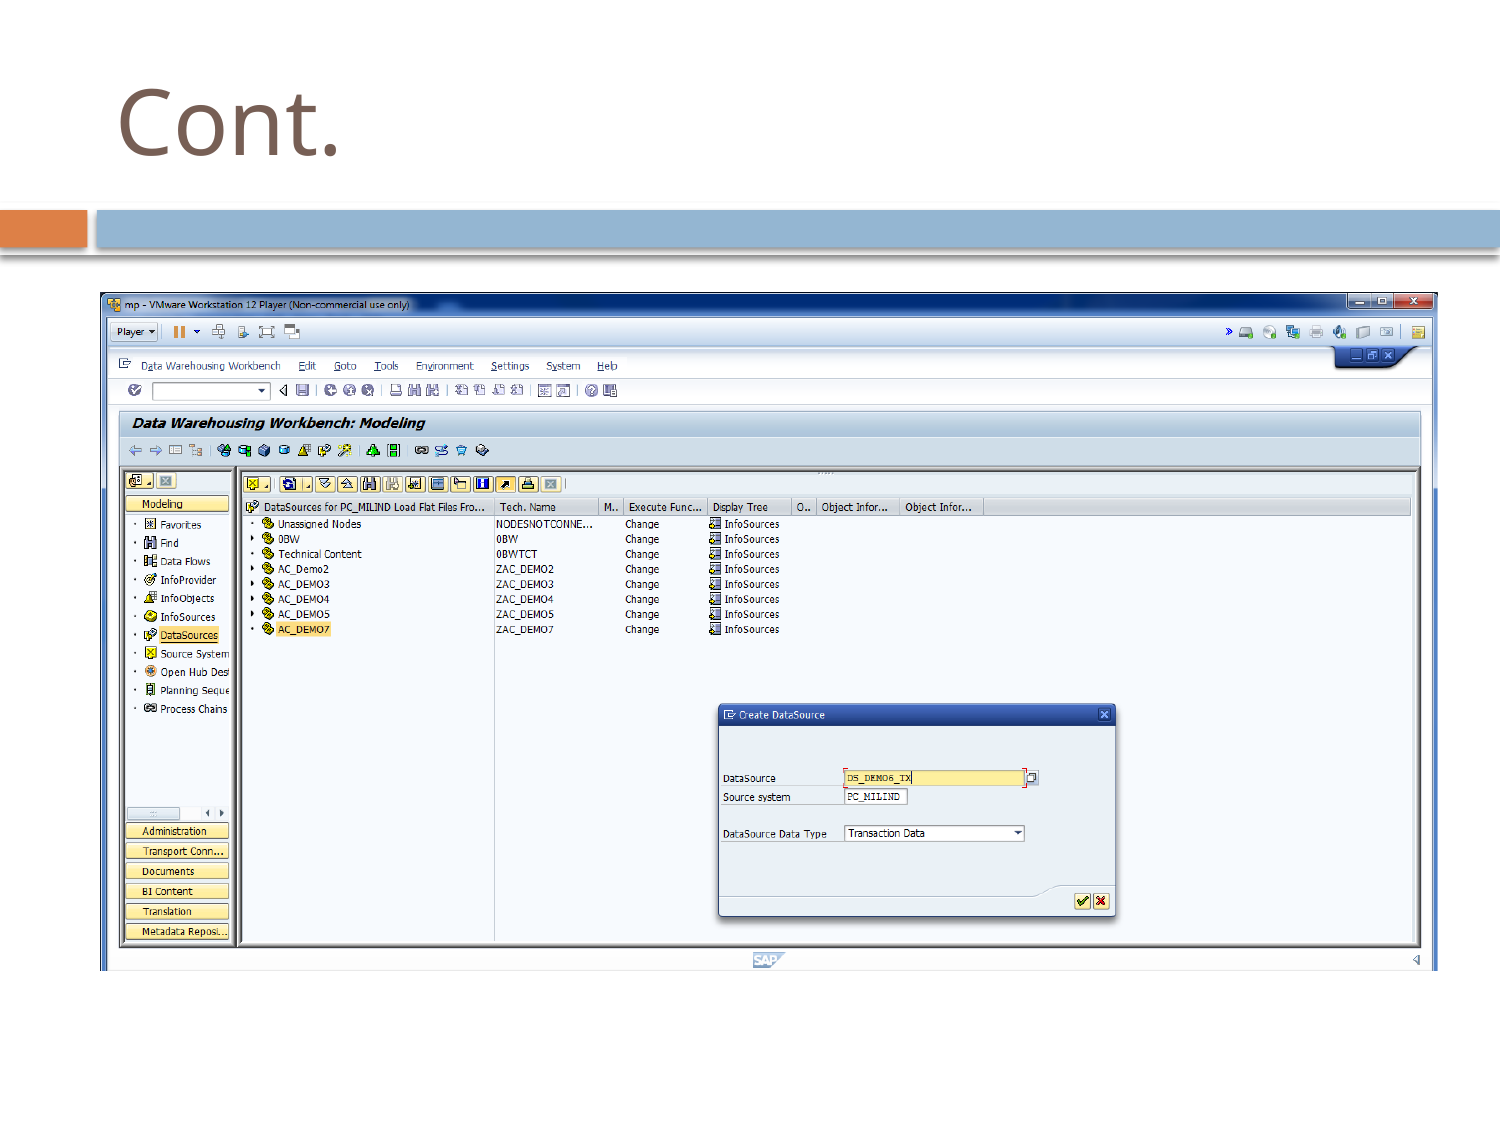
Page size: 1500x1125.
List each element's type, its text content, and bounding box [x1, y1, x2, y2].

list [100, 291, 1439, 971]
title Cont. [100, 37, 1438, 200]
